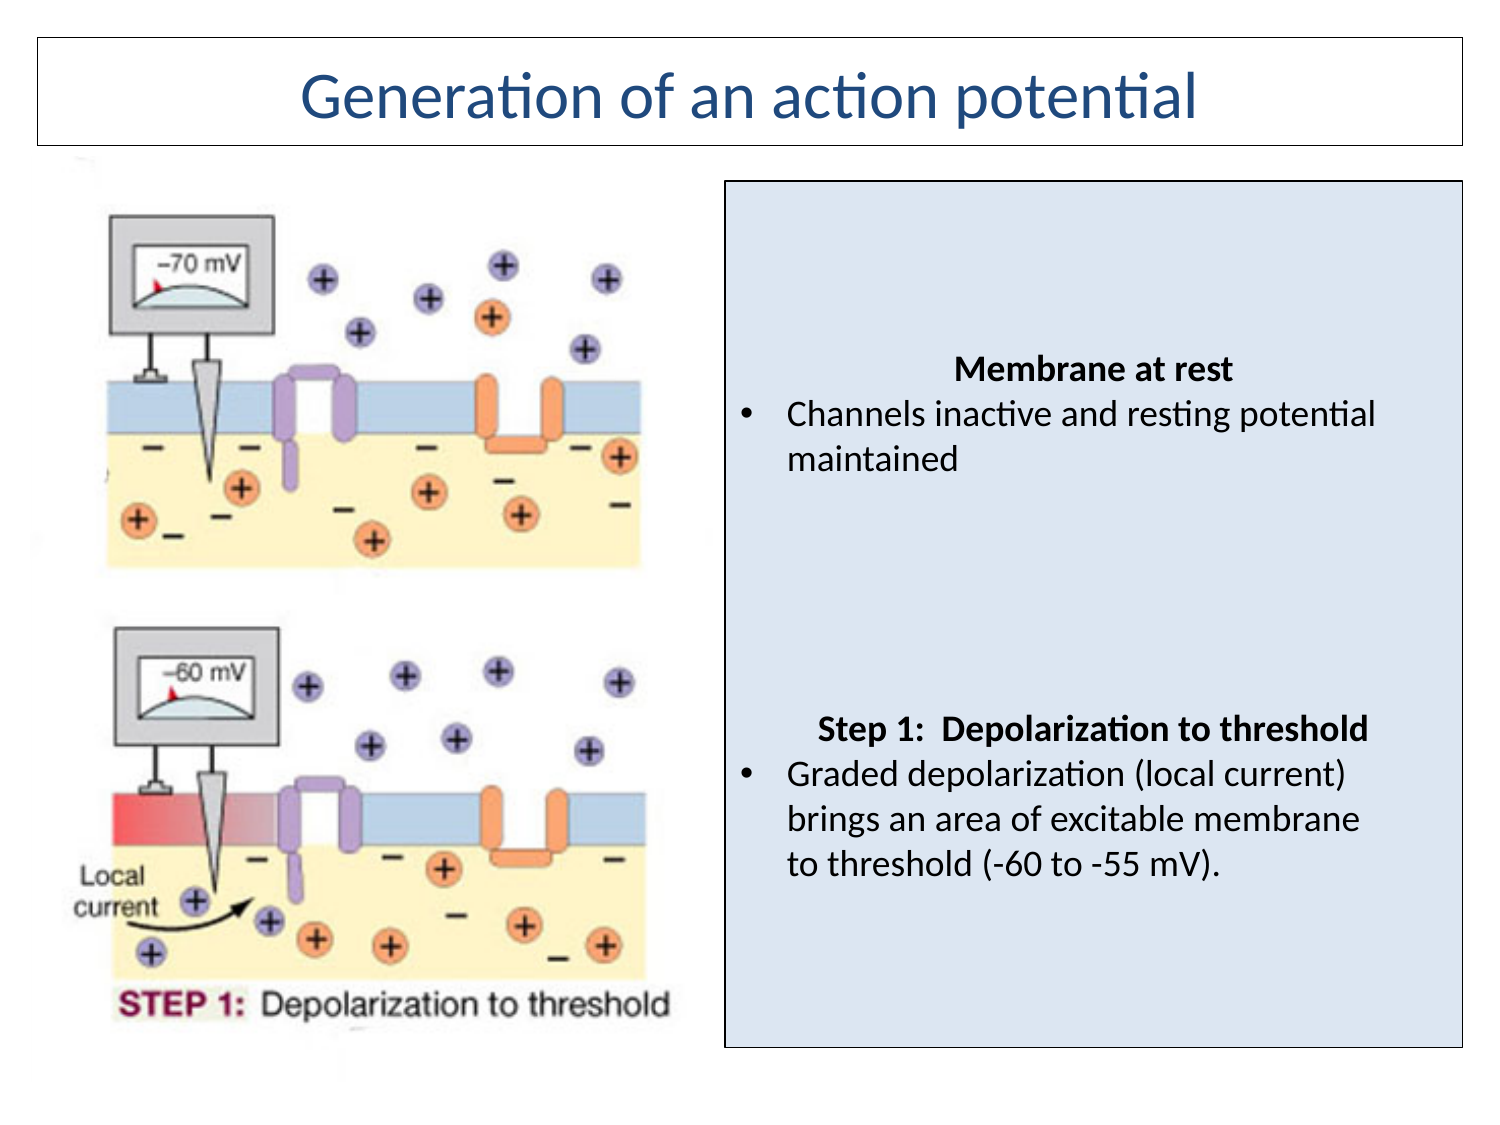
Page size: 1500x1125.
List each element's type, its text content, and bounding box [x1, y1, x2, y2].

text_box Generation of an action potential [37, 37, 1463, 146]
picture [30, 155, 720, 1083]
text_box Membrane at rest Channels inactive and resting potential maintained Step 1: Depolarization to threshold Graded depolarization (local current) brings an area of excitable membrane to threshold (-60 to -55 mV). [725, 181, 1463, 1048]
